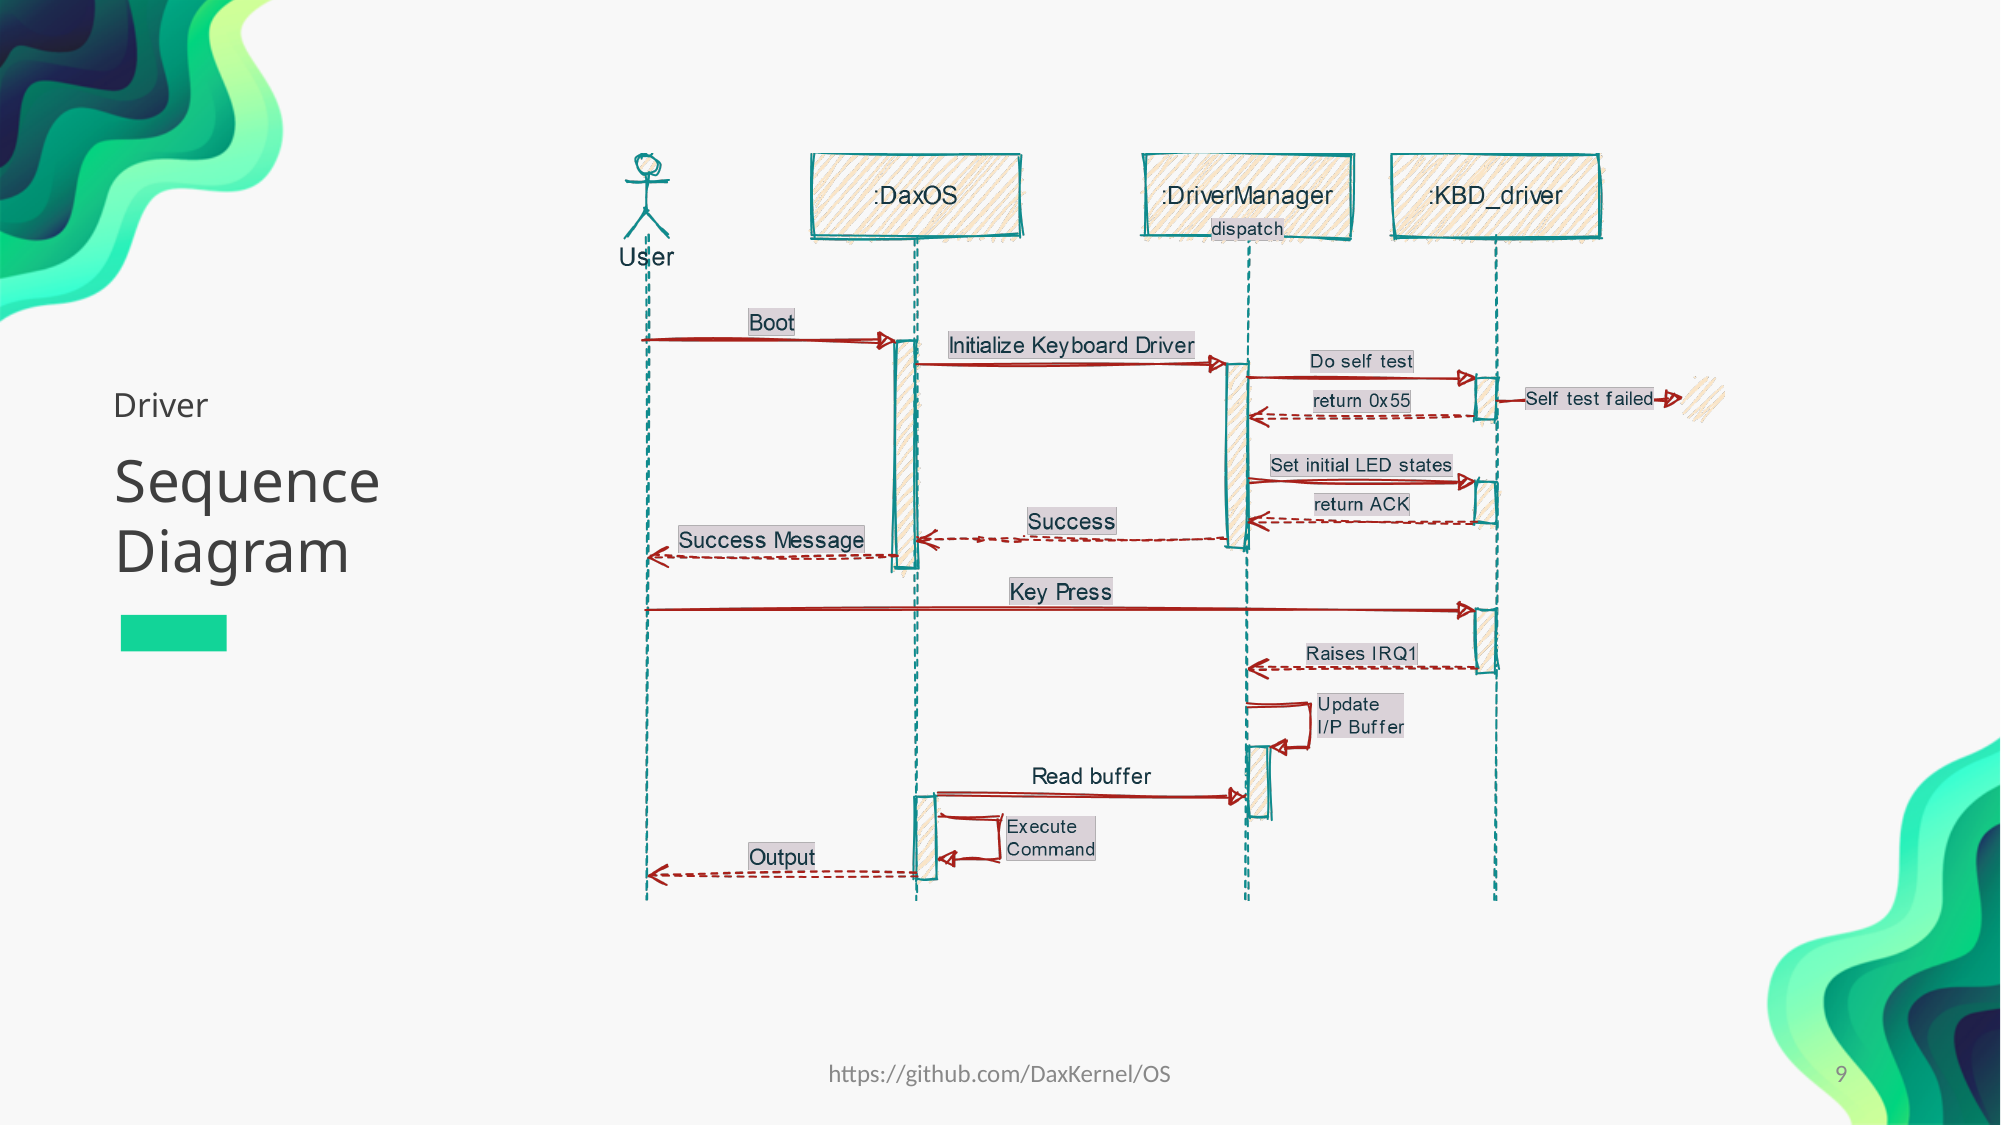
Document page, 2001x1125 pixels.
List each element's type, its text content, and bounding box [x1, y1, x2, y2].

text_box Driver [97, 376, 250, 437]
text_box Sequence Diagram [100, 436, 466, 593]
slide_number ‹#› [1412, 1042, 1863, 1103]
footer https://github.com/DaxKernel/OS [662, 1042, 1338, 1103]
picture [0, 0, 2001, 1125]
text_box [120, 614, 227, 652]
